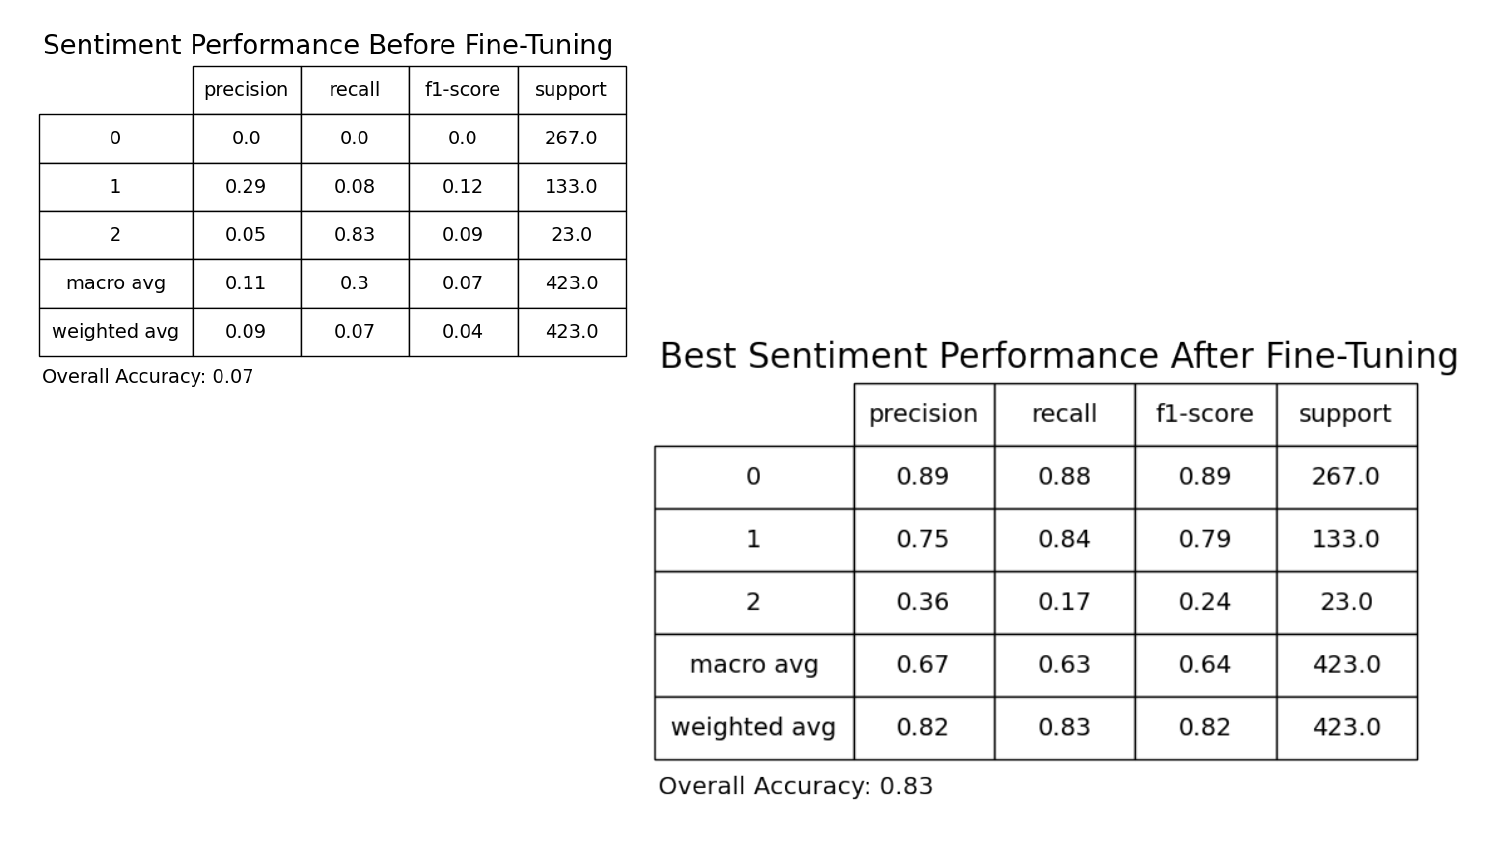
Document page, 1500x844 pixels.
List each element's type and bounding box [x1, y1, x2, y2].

picture [649, 327, 1463, 812]
picture [29, 29, 635, 391]
